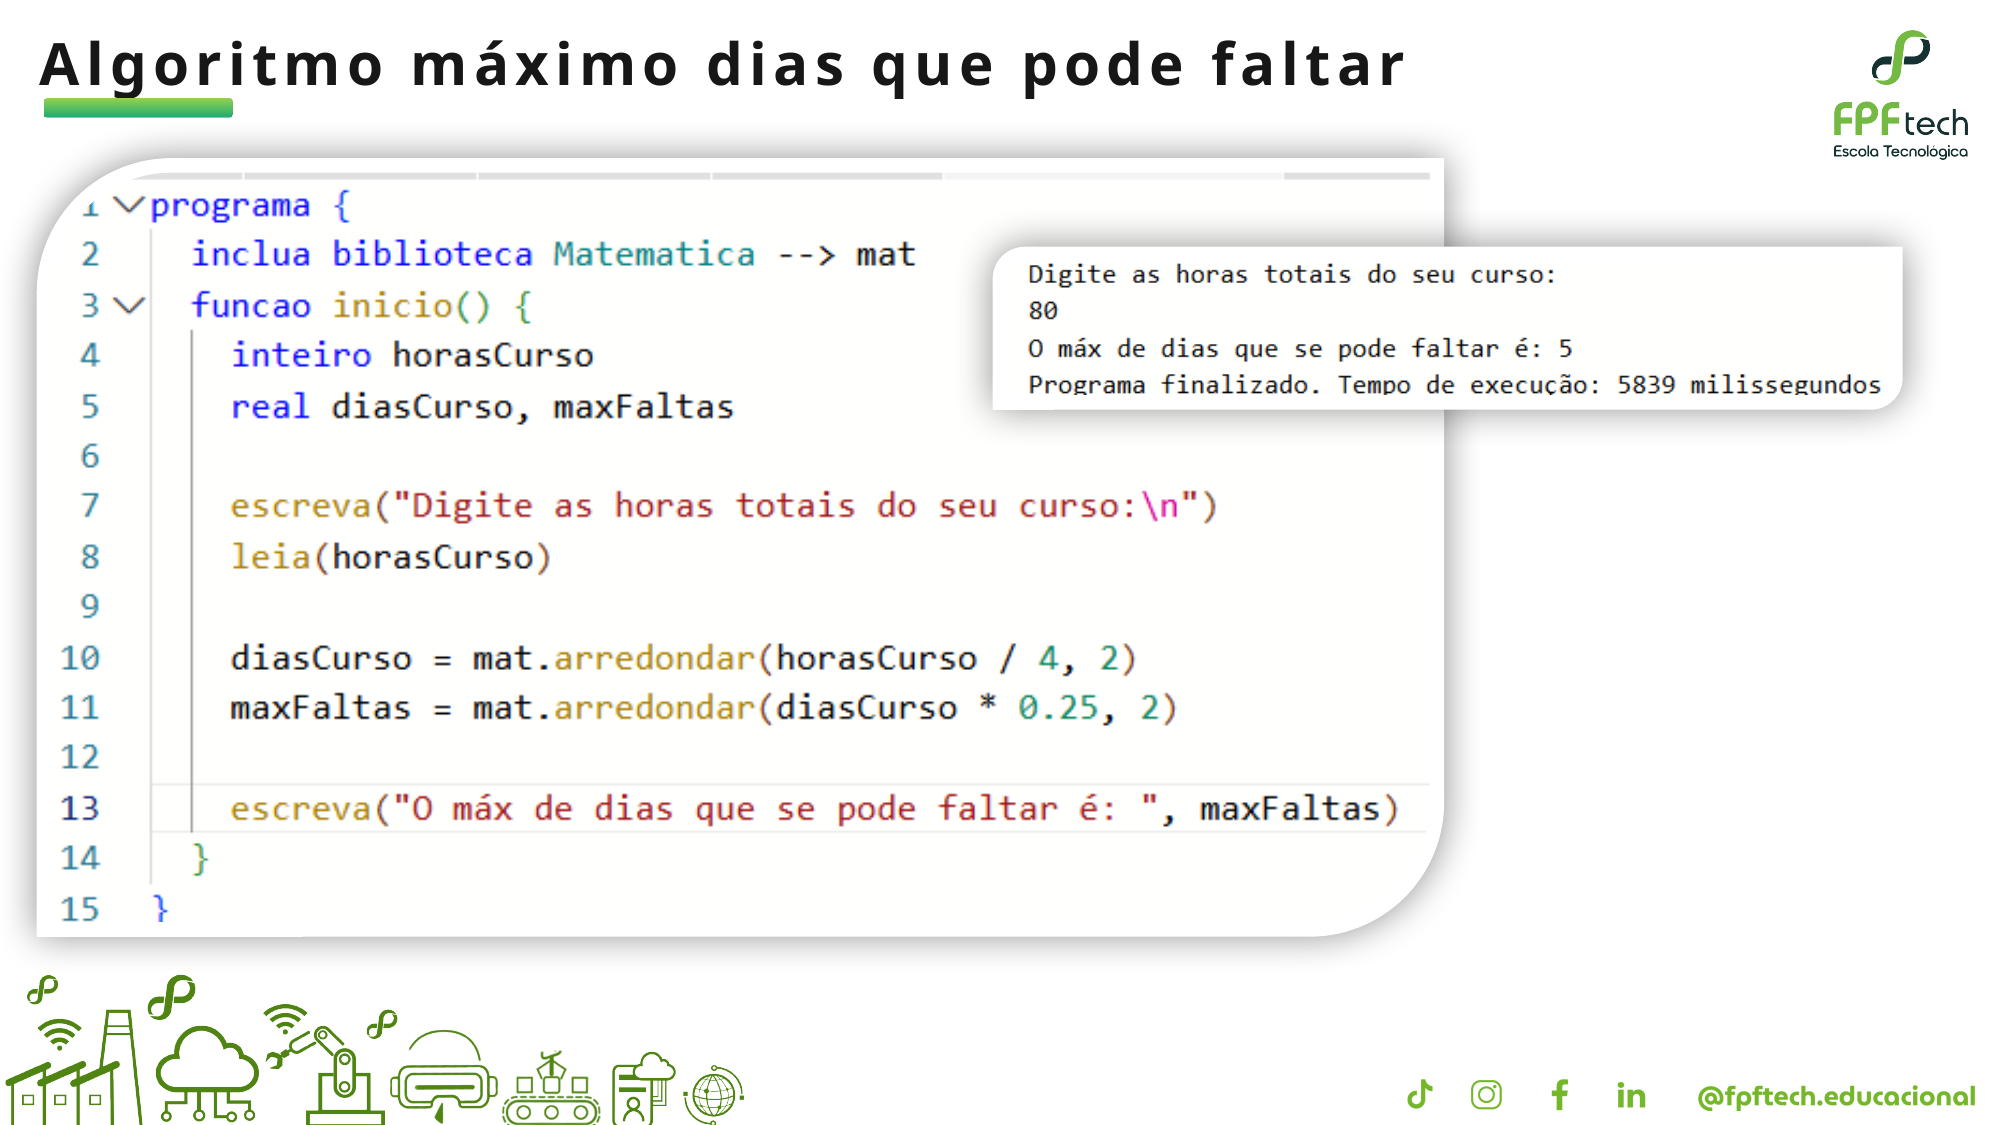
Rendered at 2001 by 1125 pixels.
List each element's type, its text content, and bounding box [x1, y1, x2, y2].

picture [1834, 30, 1968, 160]
text_box [42, 96, 235, 119]
picture [0, 164, 1896, 1125]
picture [1396, 1063, 1985, 1125]
text_box Algoritmo máximo dias que pode faltar [24, 16, 1594, 118]
